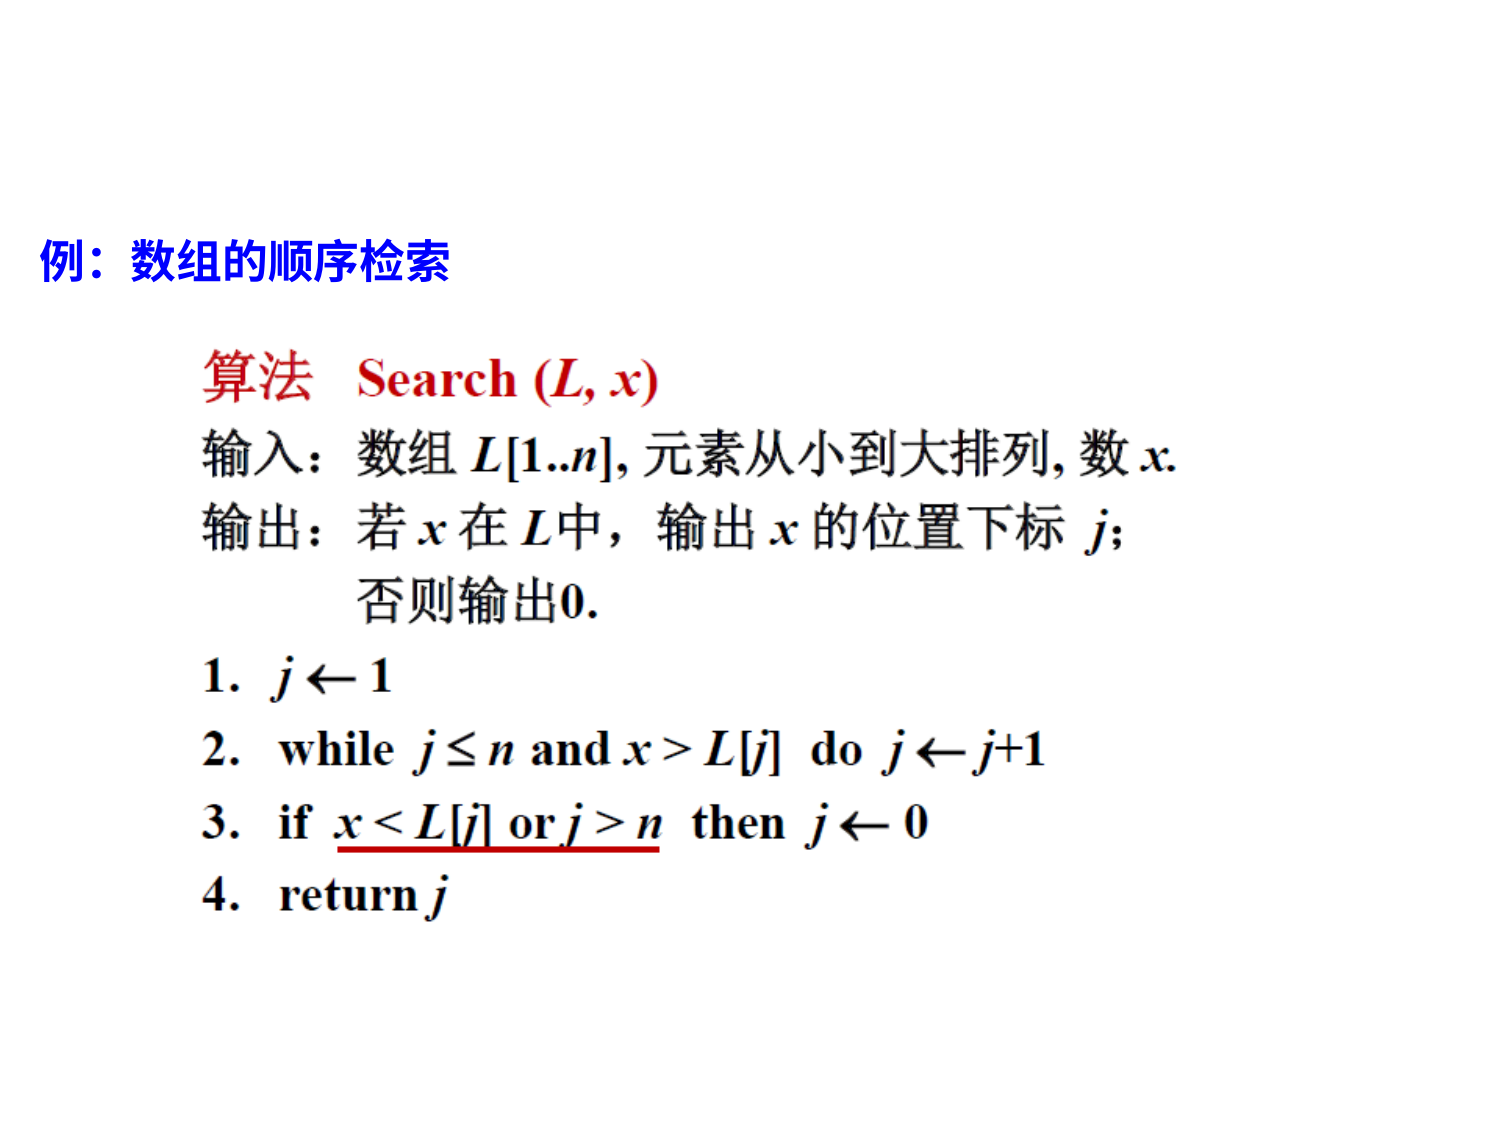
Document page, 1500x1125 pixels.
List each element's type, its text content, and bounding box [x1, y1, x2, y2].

picture [196, 330, 1196, 943]
text_box 例：数组的顺序检索 [24, 235, 1360, 295]
